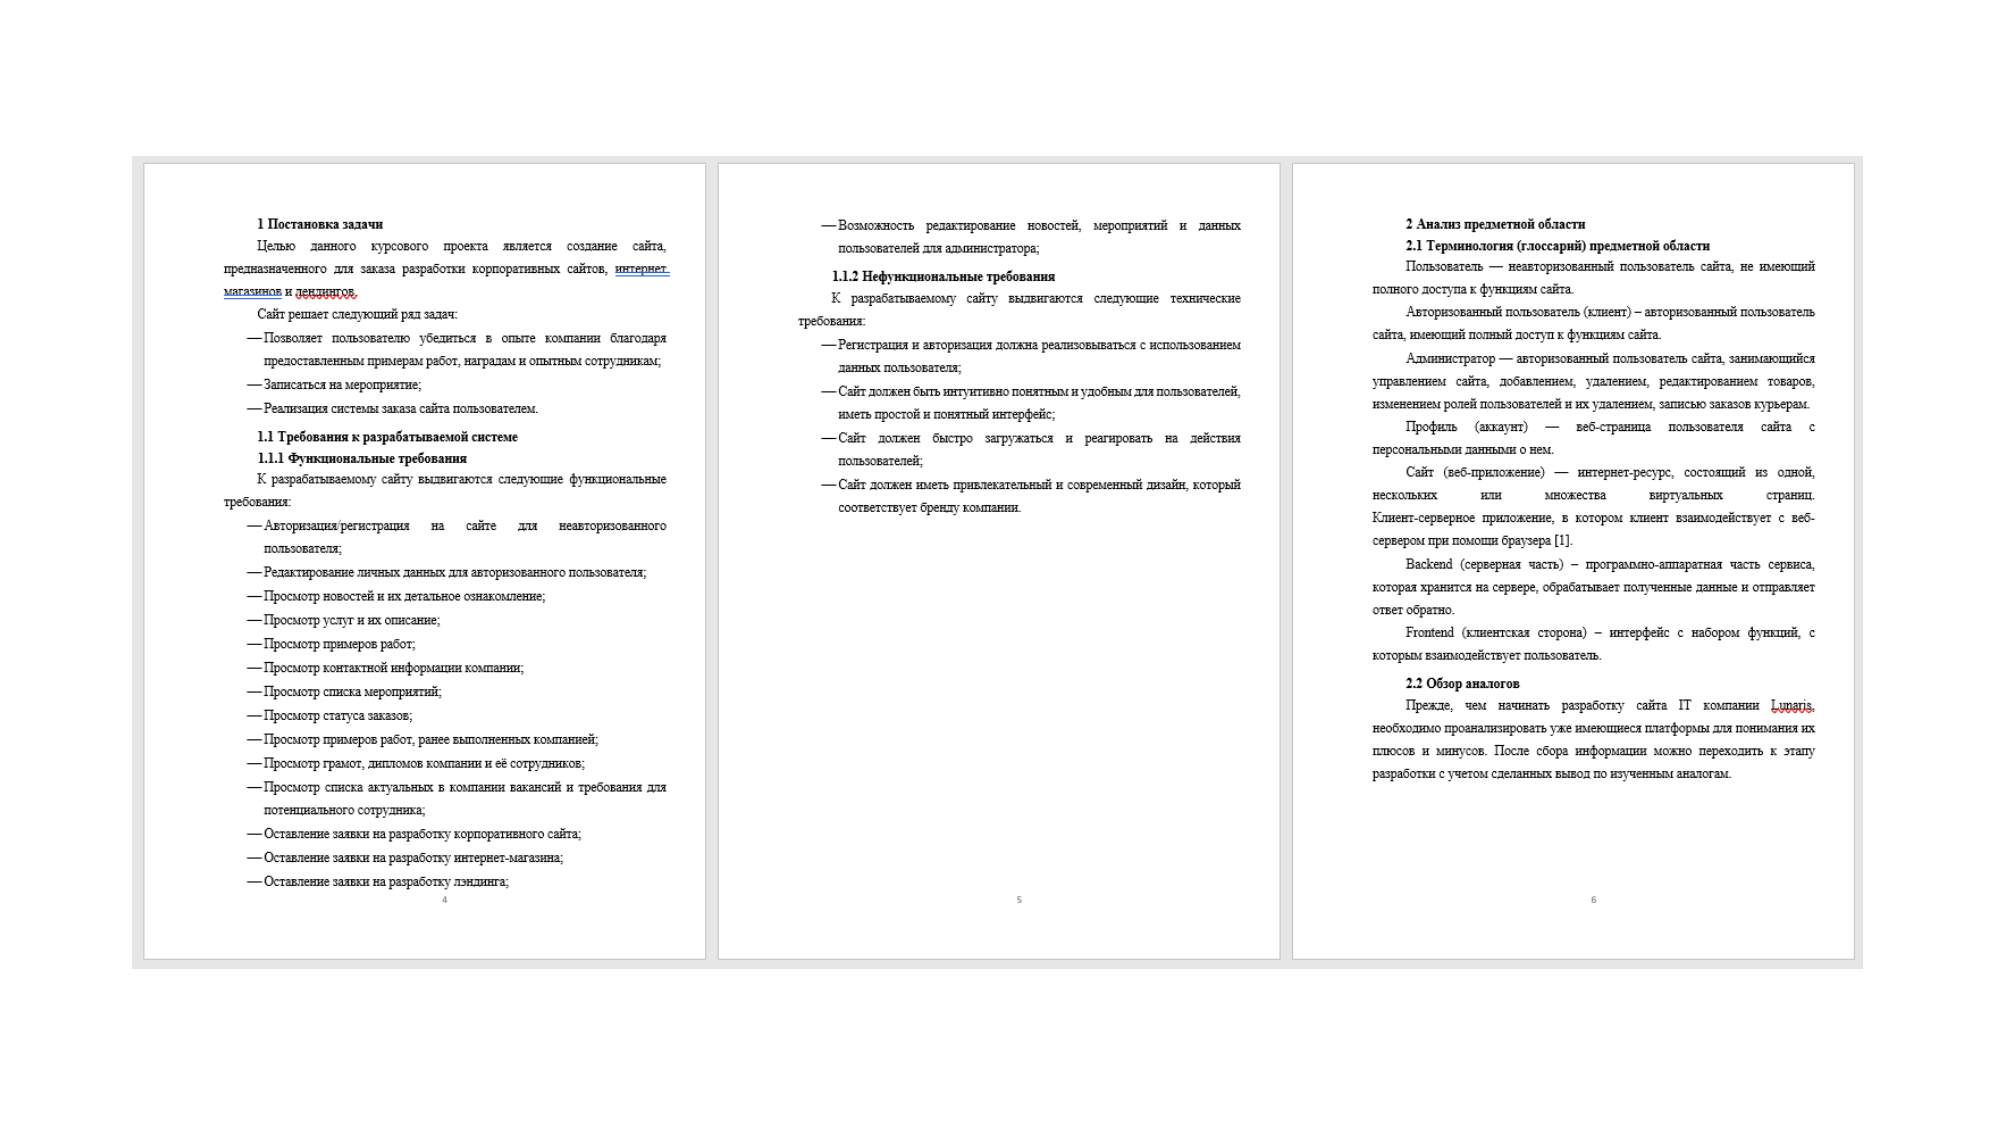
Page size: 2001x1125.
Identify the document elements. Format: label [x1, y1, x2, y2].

list [132, 156, 1863, 969]
